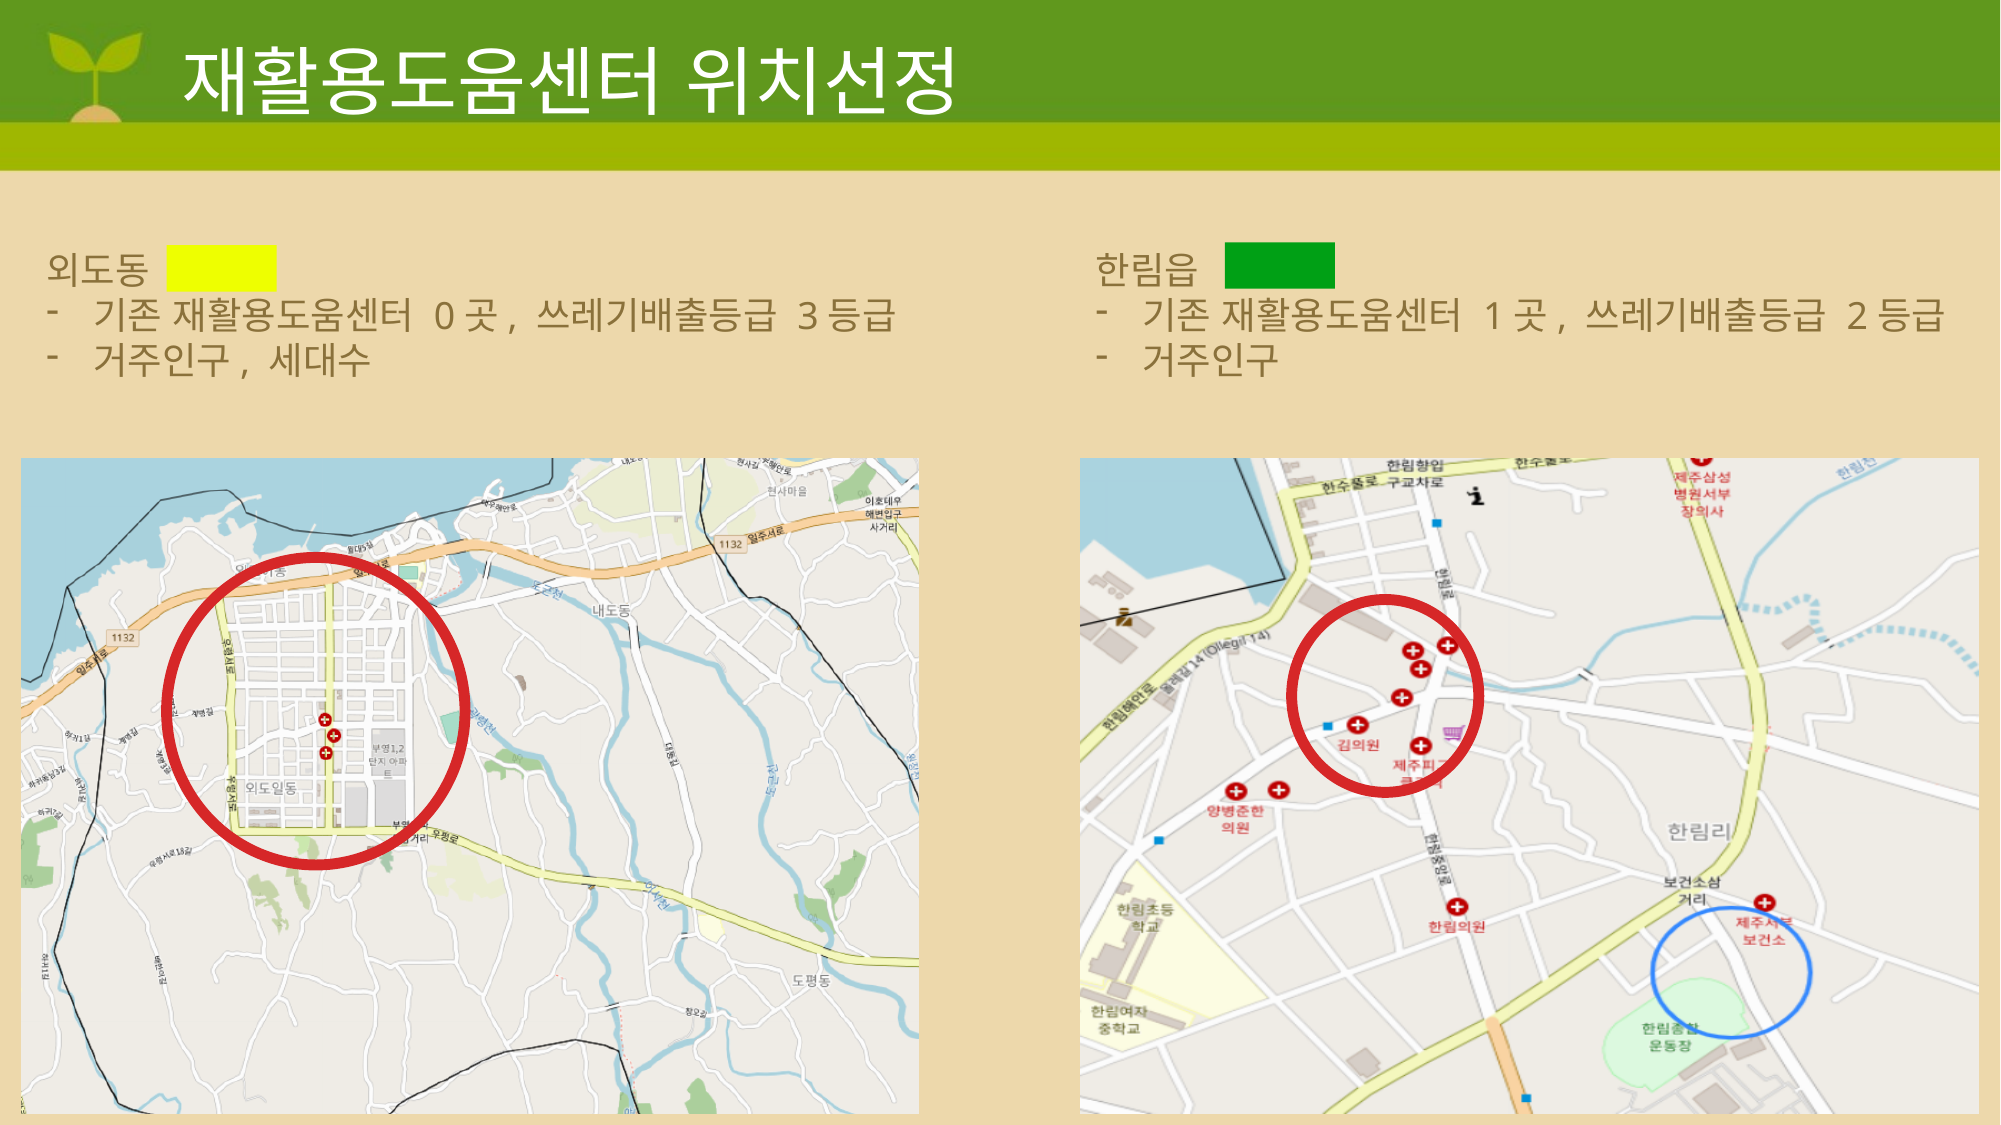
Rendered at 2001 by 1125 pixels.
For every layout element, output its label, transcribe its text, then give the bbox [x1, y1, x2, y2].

text_box [166, 244, 278, 293]
text_box 외도동 기존 재활용도움센터 0곳, 쓰레기배출등급 3등급 거주인구, 세대수 [31, 239, 920, 435]
title 재활용도움센터 위치선정 [166, 38, 1065, 133]
text_box 한림읍 기존 재활용도움센터 1곳, 쓰레기배출등급 2등급 거주인구 [1080, 239, 1969, 435]
text_box [1224, 241, 1336, 290]
picture [0, 0, 2001, 1125]
